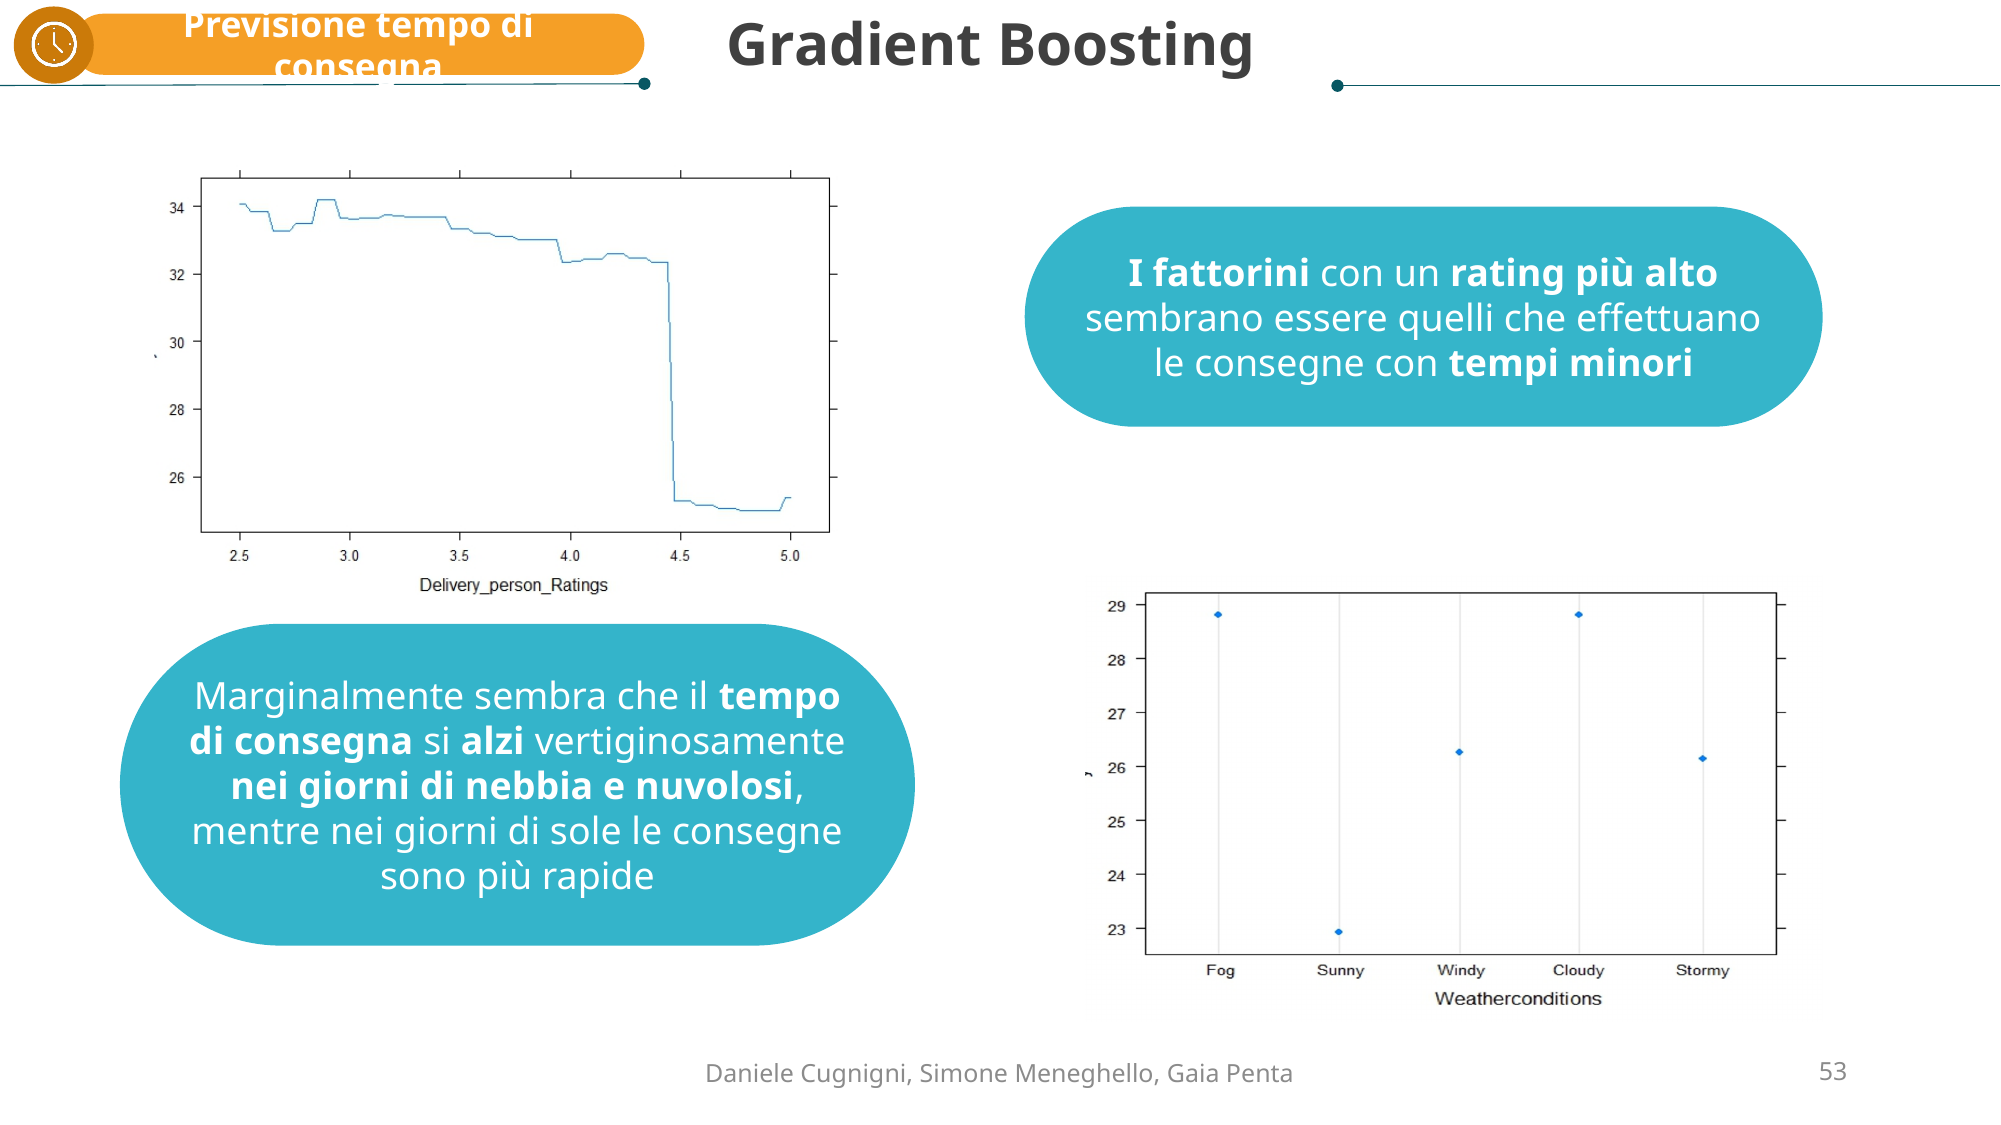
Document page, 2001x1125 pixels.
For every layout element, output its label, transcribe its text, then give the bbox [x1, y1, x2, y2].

text_box Marginalmente sembra che il tempo di consegna si alzi vertiginosamente nei giorni di nebbia e nuvolosi, mentre nei giorni di sole le consegne sono più rapide [118, 622, 916, 947]
picture [25, 15, 83, 73]
text_box Gradient Boosting [28, 15, 1954, 148]
text_box Previsione tempo di consegna [85, 12, 646, 76]
footer Daniele Cugnigni, Simone Meneghello, Gaia Penta [662, 1042, 1338, 1103]
slide_number 53 [1412, 1042, 1863, 1103]
picture [1084, 575, 1823, 1022]
text_box I fattorini con un rating più alto sembrano essere quelli che effettuano le consegne con tempi minori [1023, 205, 1824, 428]
picture [154, 156, 851, 603]
text_box [12, 16, 95, 83]
text_box [27, 5, 81, 15]
